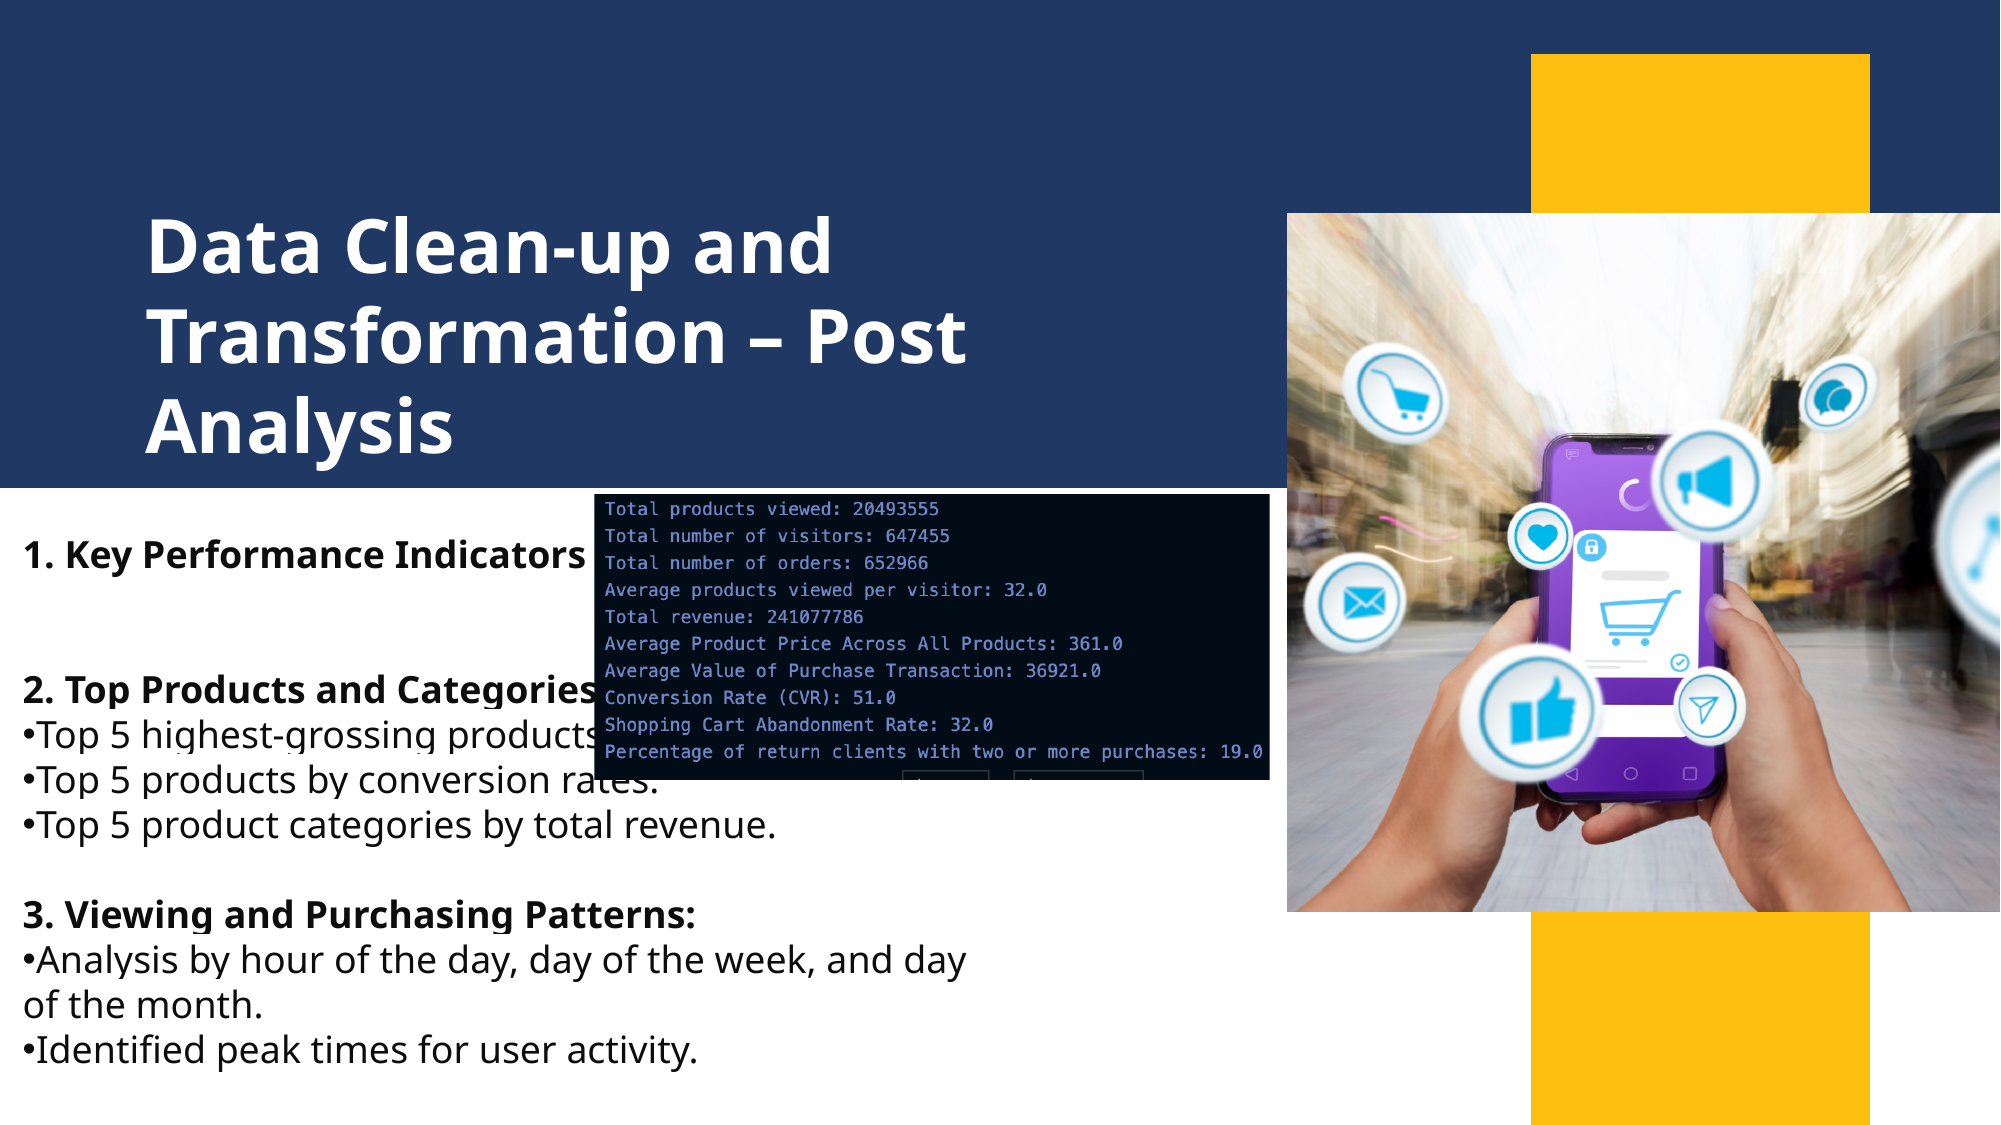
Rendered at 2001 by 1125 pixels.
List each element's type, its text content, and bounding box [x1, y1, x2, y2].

text_box [0, 0, 2000, 489]
text_box Data Clean-up and Transformation – Post Analysis [130, 191, 1131, 476]
picture [1287, 213, 2000, 912]
text_box 1. Key Performance Indicators (KPIs) 2. Top Products and Categories: Top 5 highest-grossing products. Top 5 products by conversion rates. Top 5 product categories by total revenue. 3. Viewing and Purchasing Patterns: Analysis by hour of the day, day of the week, and day of the month. Identified peak times for user activity. [8, 523, 1026, 1109]
picture [594, 494, 1270, 780]
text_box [1530, 912, 1870, 1125]
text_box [1530, 54, 1870, 213]
